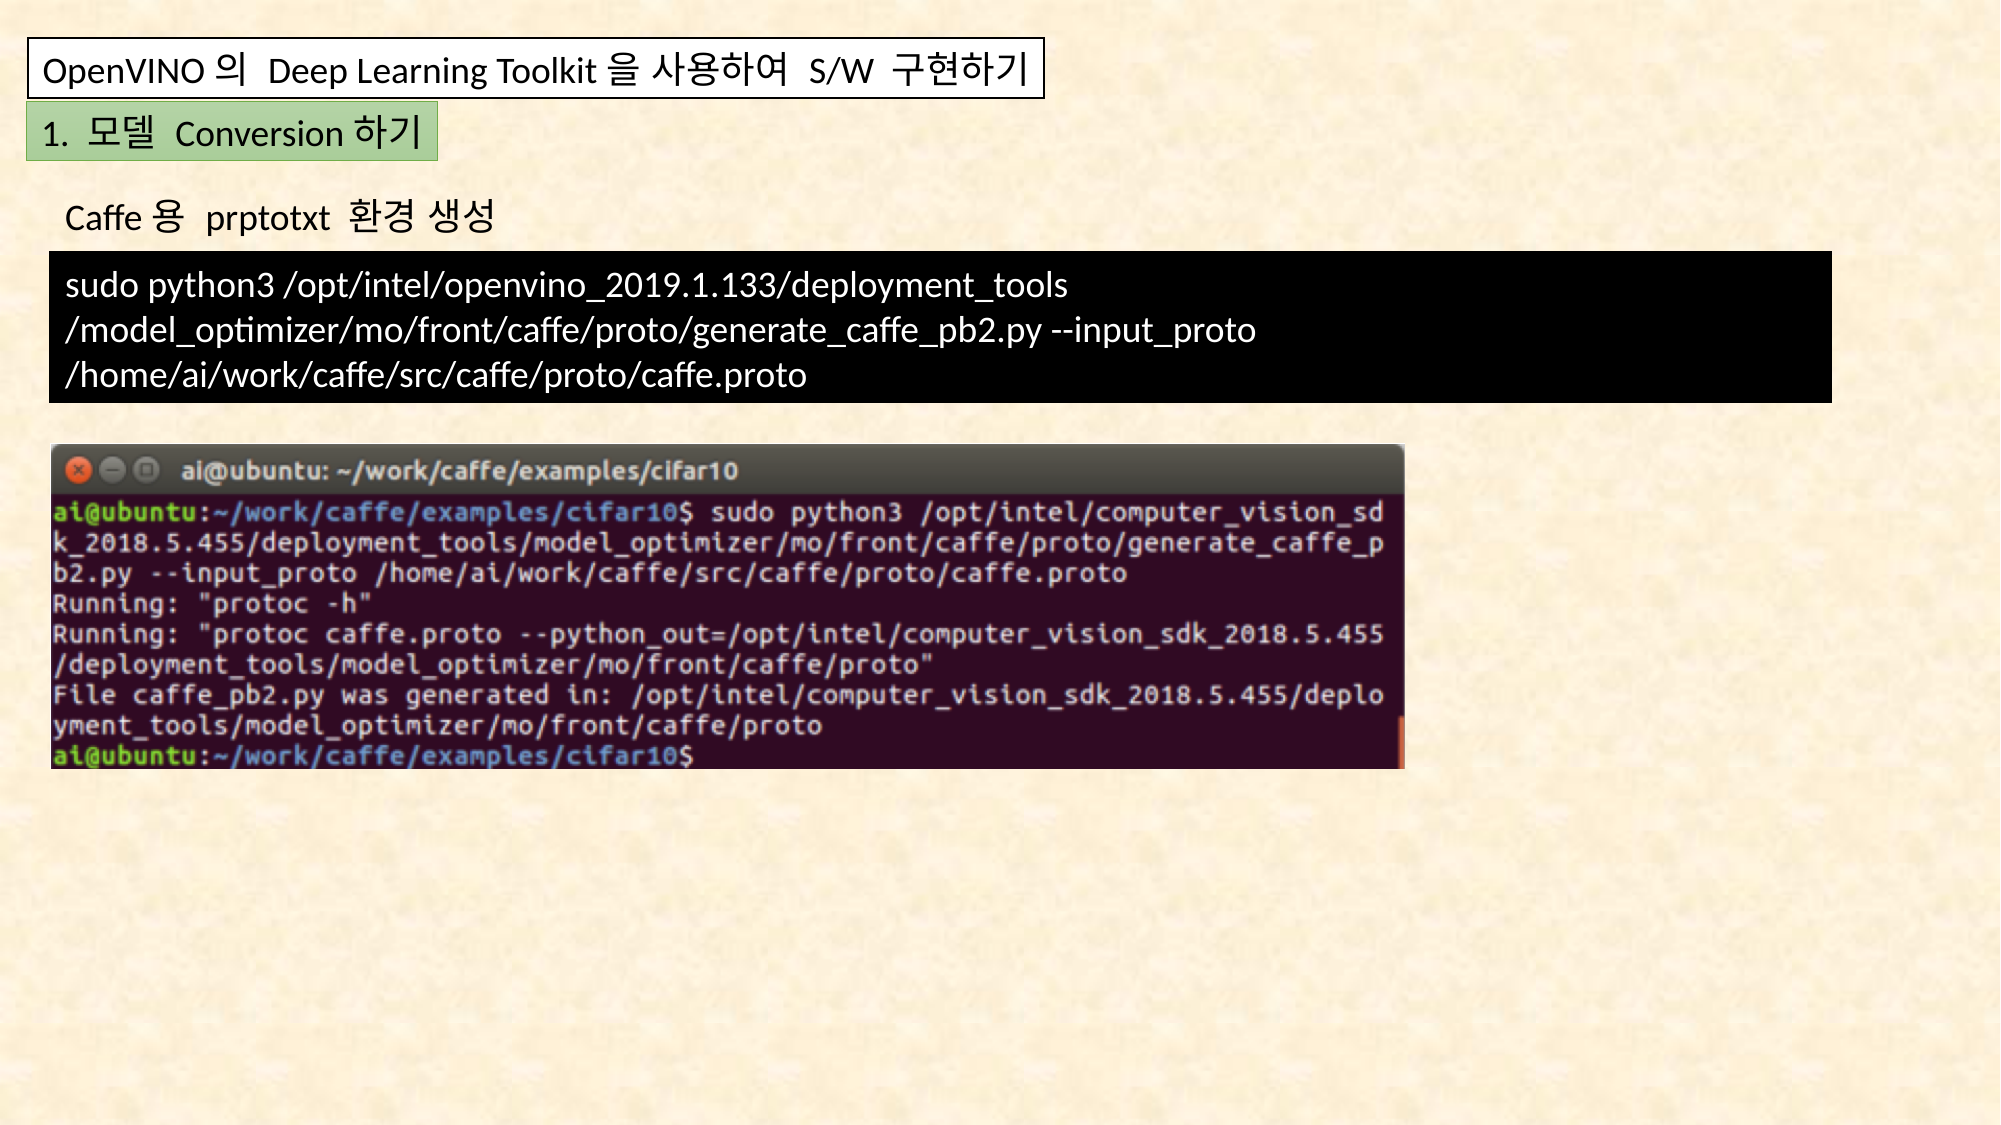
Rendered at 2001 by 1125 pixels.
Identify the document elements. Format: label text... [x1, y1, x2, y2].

text_box OpenVINO의 Deep Learning Toolkit을 사용하여 S/W 구현하기 [27, 37, 1045, 99]
text_box sudo python3 /opt/intel/openvino_2019.1.133/deployment_tools /model_optimizer/mo/front/caffe/proto/generate_caffe_pb2.py --input_proto /home/ai/work/caffe/src/caffe/proto/caffe.proto [49, 251, 1832, 403]
text_box Caffe용 prptotxt 환경 생성 [50, 185, 1849, 246]
text_box 1. 모델 Conversion하기 [26, 101, 438, 161]
picture [0, 0, 2001, 1125]
